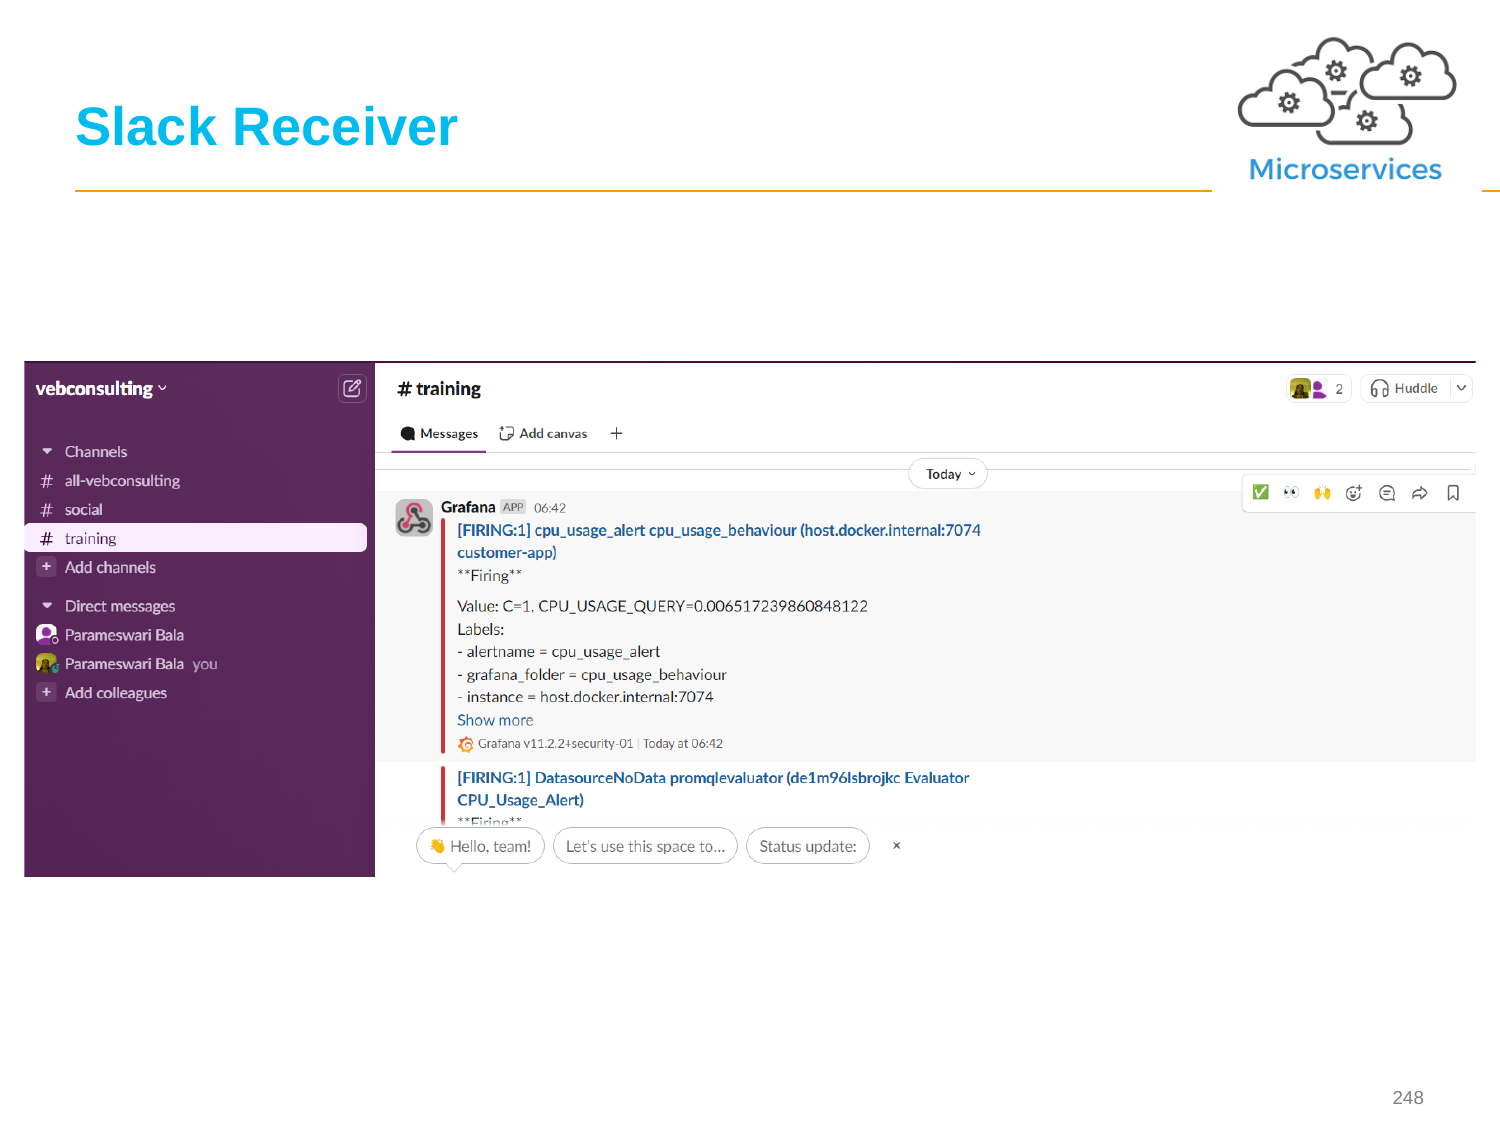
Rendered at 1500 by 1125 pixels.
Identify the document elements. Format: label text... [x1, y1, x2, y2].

picture [24, 361, 1476, 878]
picture [1212, 1, 1482, 203]
title Slack Receiver [75, 27, 1422, 157]
